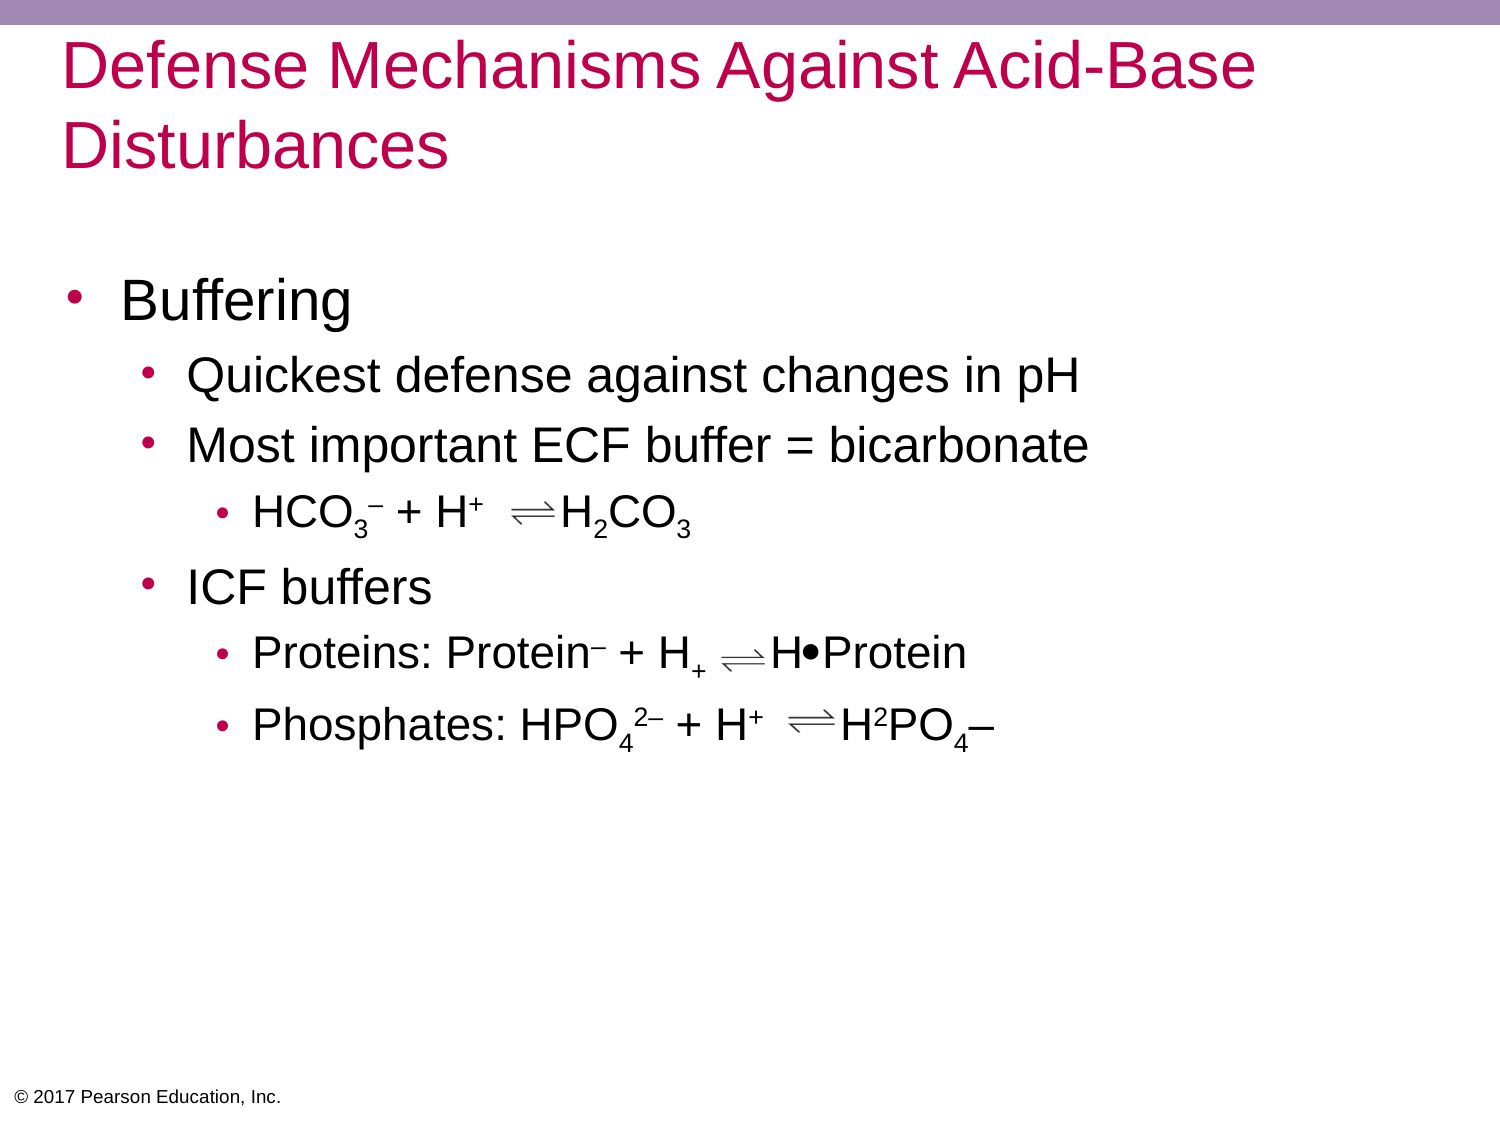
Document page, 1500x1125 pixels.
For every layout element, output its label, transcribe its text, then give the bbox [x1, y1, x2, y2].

title Defense Mechanisms Against Acid-Base Disturbances [46, 14, 1500, 192]
picture [720, 648, 765, 672]
list Buffering Quickest defense against changes in pH Most important ECF buffer = bicarbonate HCO3– + H+ H2CO3 ICF buffers Proteins: Protein– + H+ HProtein Phosphates: HPO42– + H+ H2PO4– [49, 254, 1450, 1038]
picture [511, 501, 556, 525]
picture [788, 709, 835, 734]
